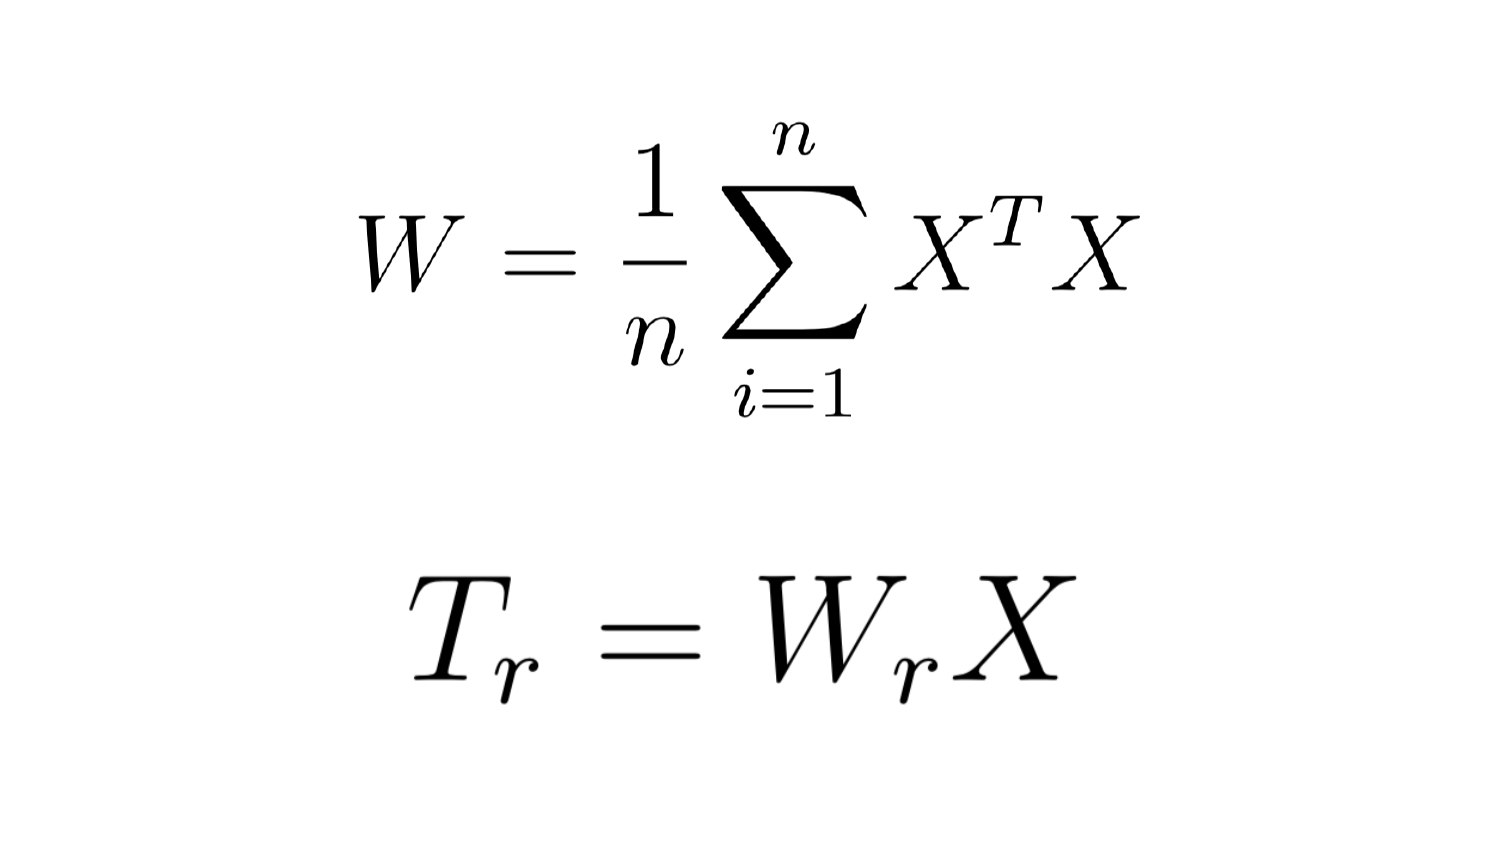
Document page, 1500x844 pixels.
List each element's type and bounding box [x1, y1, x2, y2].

picture [401, 490, 1087, 732]
picture [351, 53, 1149, 441]
